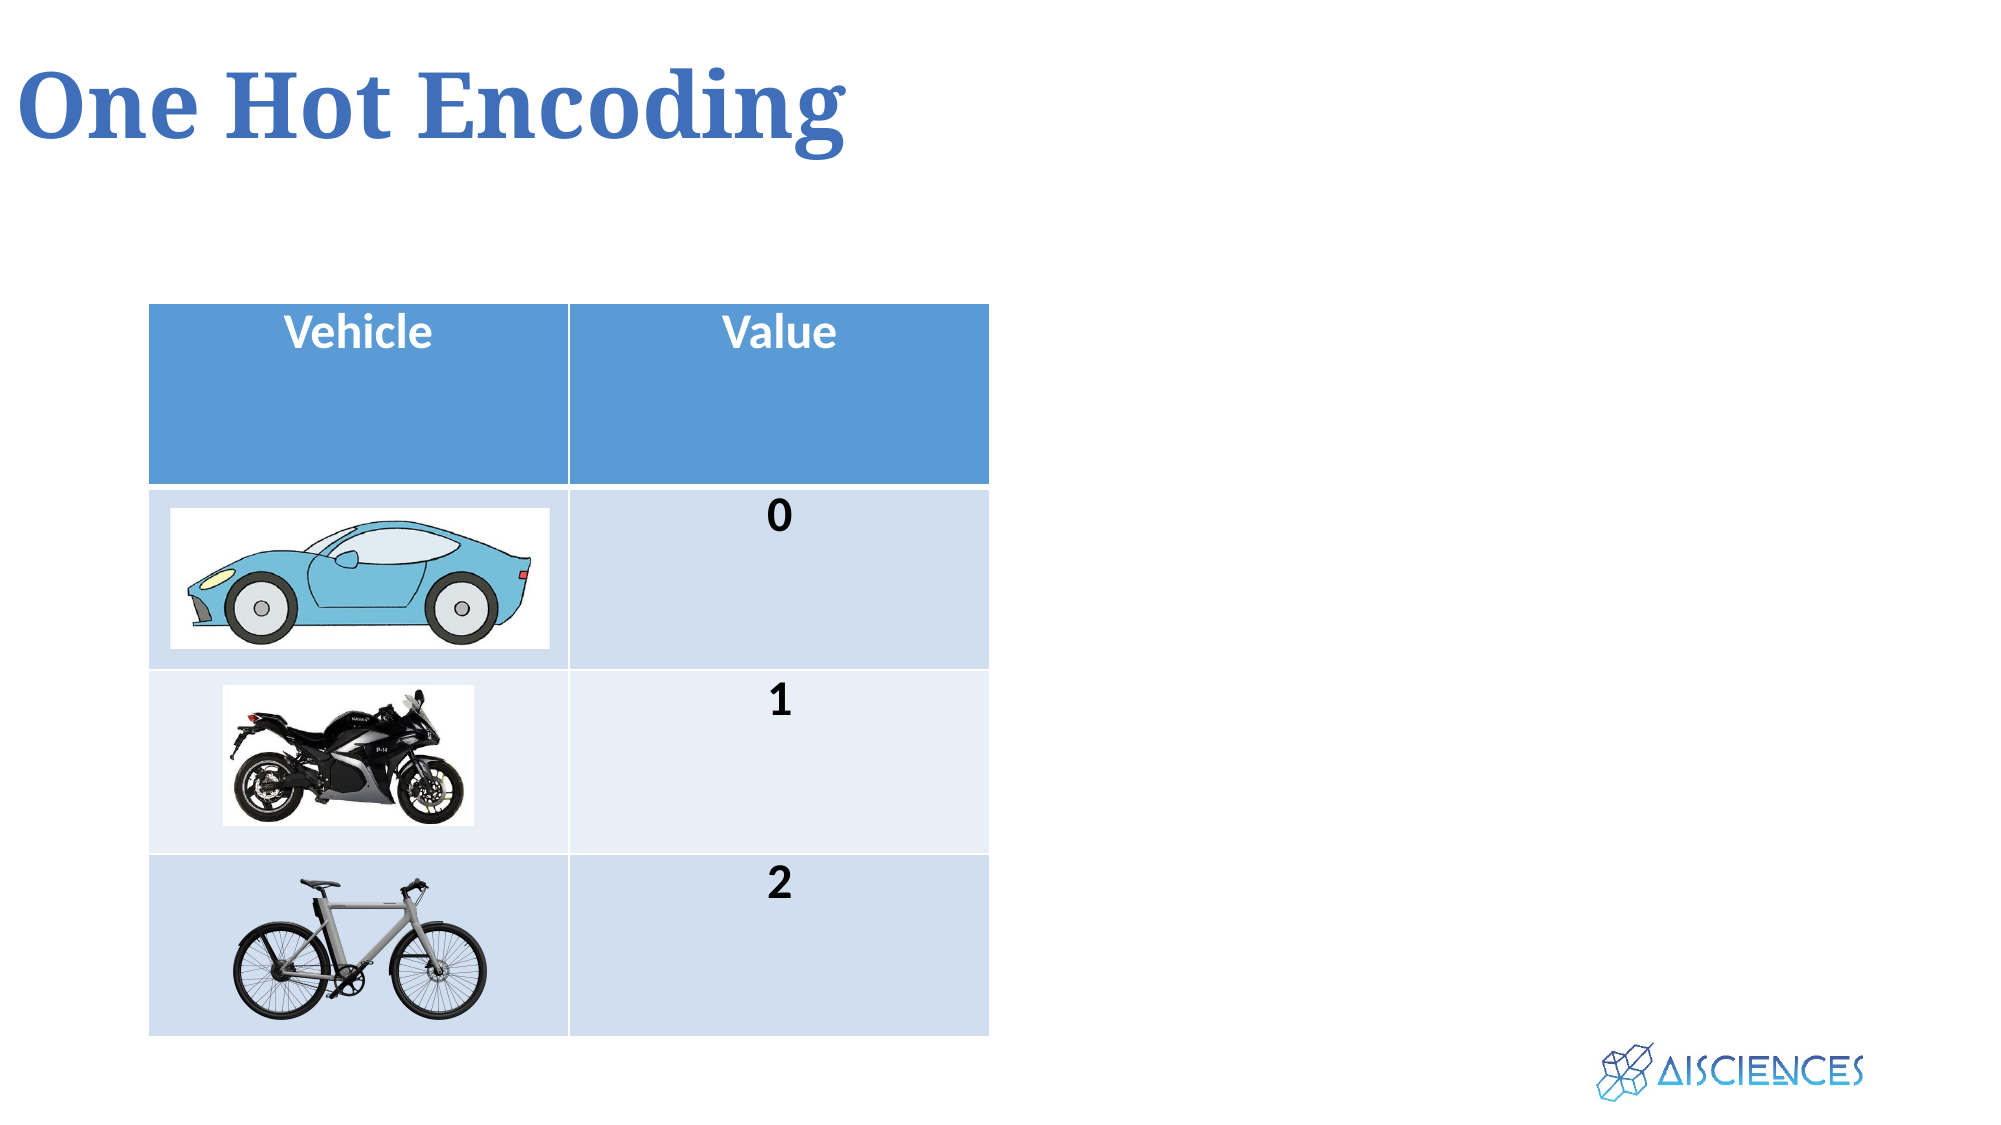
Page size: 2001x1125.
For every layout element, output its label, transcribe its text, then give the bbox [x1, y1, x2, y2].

table_cell 0 [570, 490, 989, 669]
table_header Value [570, 304, 989, 484]
table_cell 2 [570, 855, 989, 1036]
table_cell [149, 855, 568, 1036]
picture [170, 507, 550, 649]
picture [223, 685, 474, 826]
table_cell [149, 490, 568, 669]
table_cell [149, 671, 568, 853]
picture [1596, 1042, 1863, 1102]
picture [233, 878, 487, 1020]
table_header Vehicle [149, 304, 568, 484]
table_cell 1 [570, 671, 989, 853]
title One Hot Encoding [0, 0, 1725, 218]
